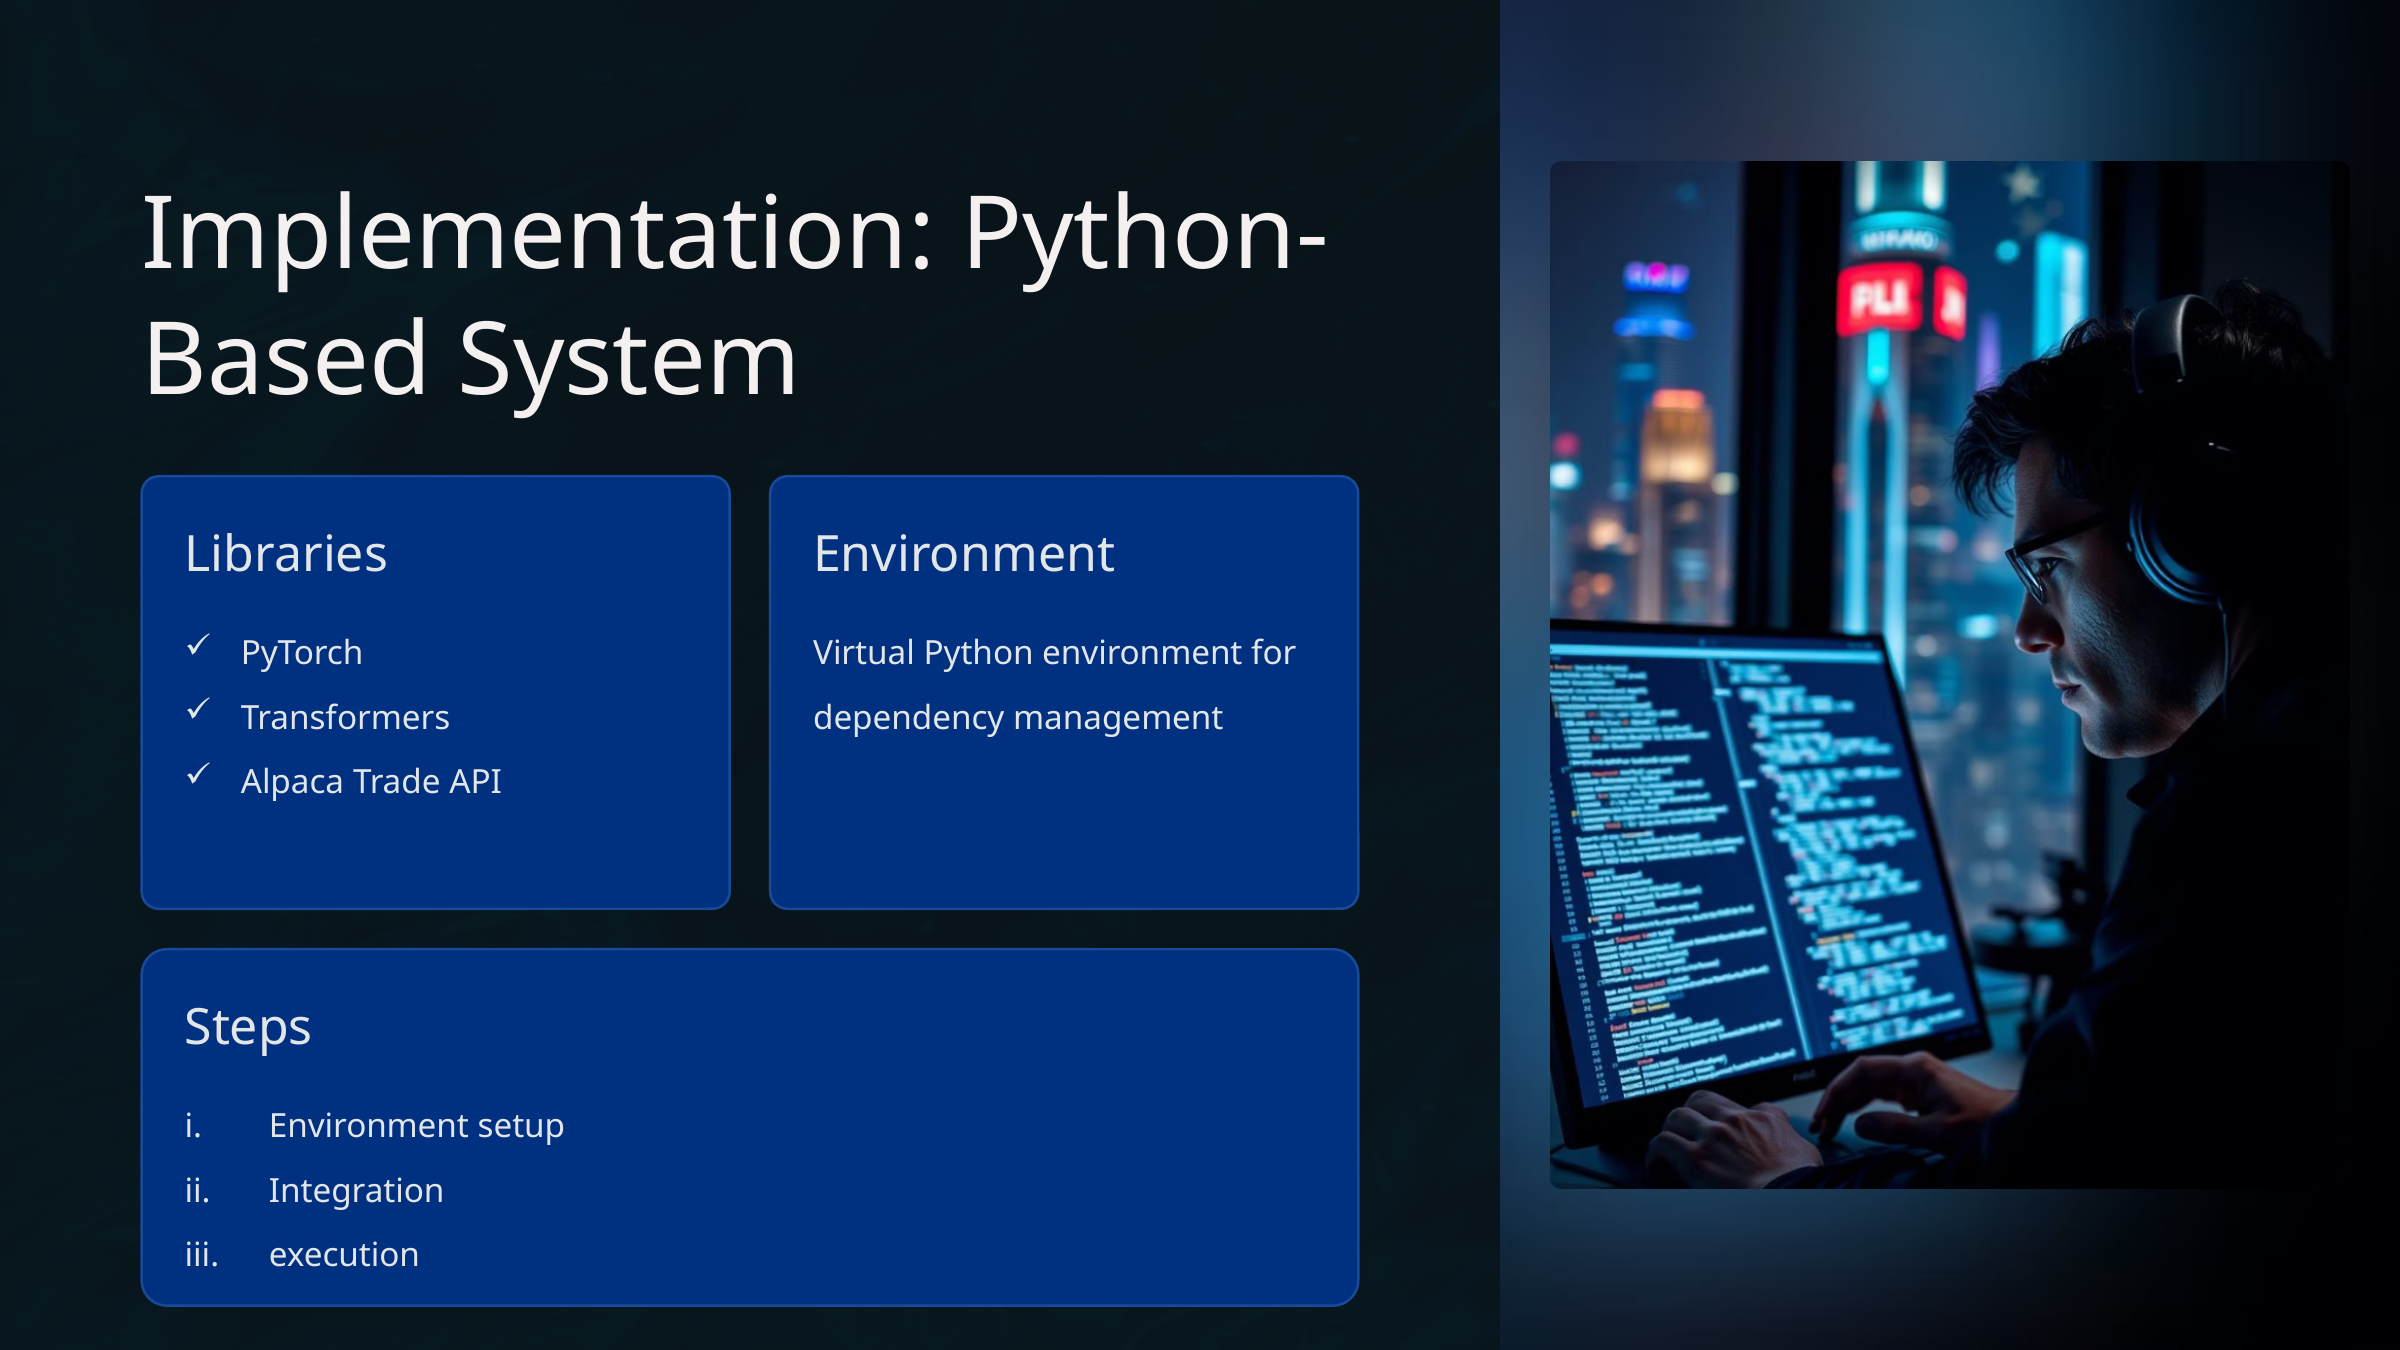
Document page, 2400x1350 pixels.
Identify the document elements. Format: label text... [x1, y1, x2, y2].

text_box Steps [184, 992, 691, 1056]
text_box [770, 476, 1359, 909]
text_box Environment [813, 519, 1316, 583]
text_box [141, 949, 1359, 1306]
picture [1499, 0, 2400, 1350]
text_box Virtual Python environment for dependency management [813, 606, 1316, 866]
text_box Libraries [184, 519, 687, 583]
text_box [141, 476, 730, 909]
text_box Environment setup Integration execution [184, 1079, 1316, 1145]
text_box Implementation: Python-Based System [141, 162, 1359, 416]
text_box PyTorch Transformers Alpaca Trade API [184, 606, 687, 832]
